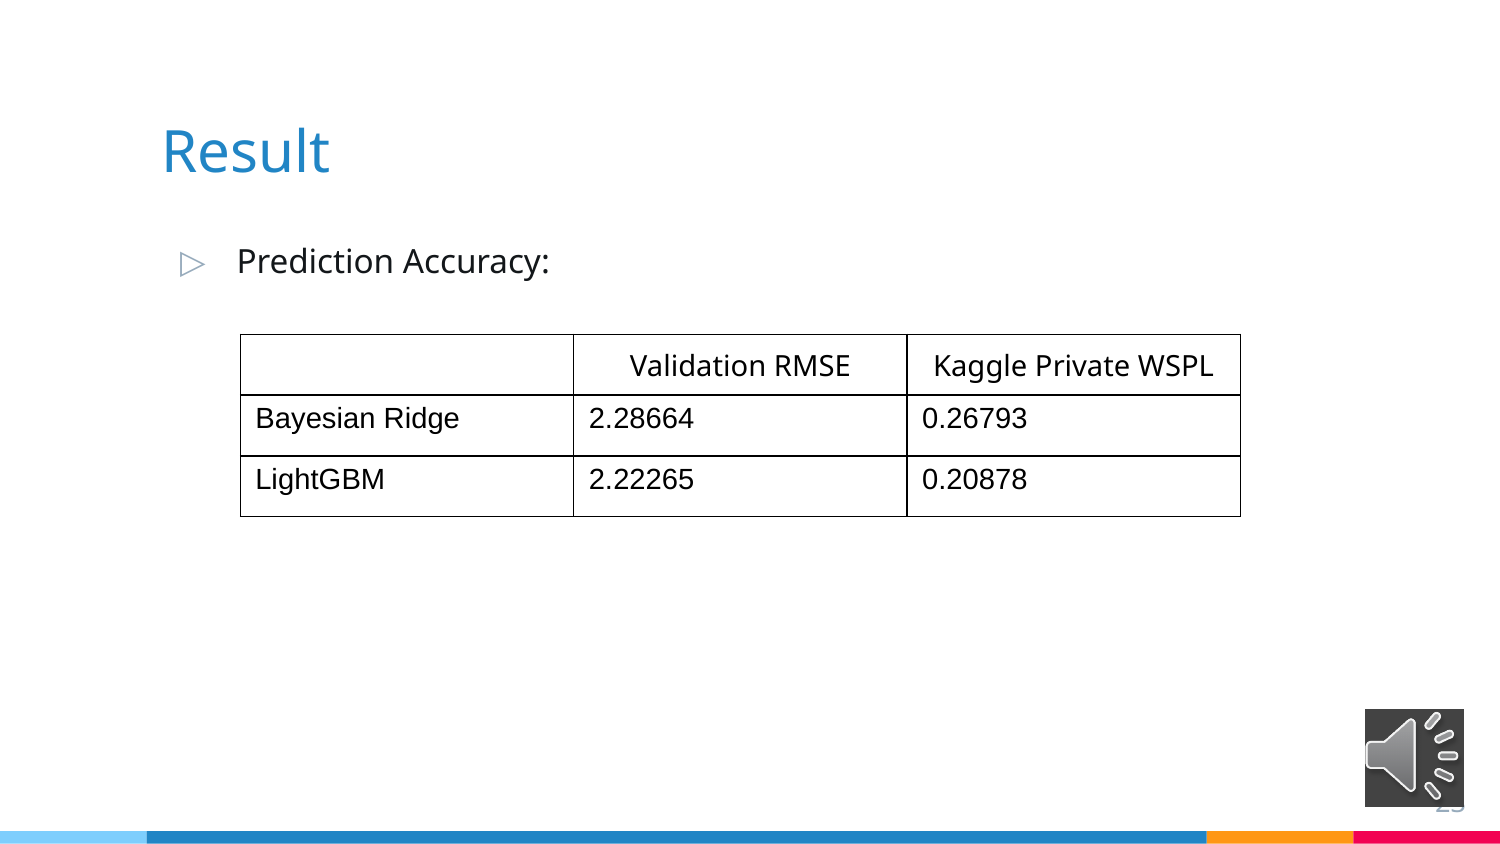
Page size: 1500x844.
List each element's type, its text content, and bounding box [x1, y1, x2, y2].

table_header Validation RMSE [574, 335, 906, 394]
table_cell 2.22265 [574, 457, 906, 516]
list Prediction Accuracy: [146, 225, 1260, 809]
table_cell 2.28664 [574, 396, 906, 455]
slide_number 23 [1391, 770, 1482, 822]
title Result [146, 58, 1207, 200]
table_cell 0.26793 [908, 396, 1240, 455]
table_cell 0.20878 [908, 457, 1240, 516]
table_header [241, 335, 573, 394]
table_cell Bayesian Ridge [241, 396, 573, 455]
table_header Kaggle Private WSPL [908, 335, 1240, 394]
picture [1364, 708, 1465, 809]
table_cell LightGBM [241, 457, 573, 516]
